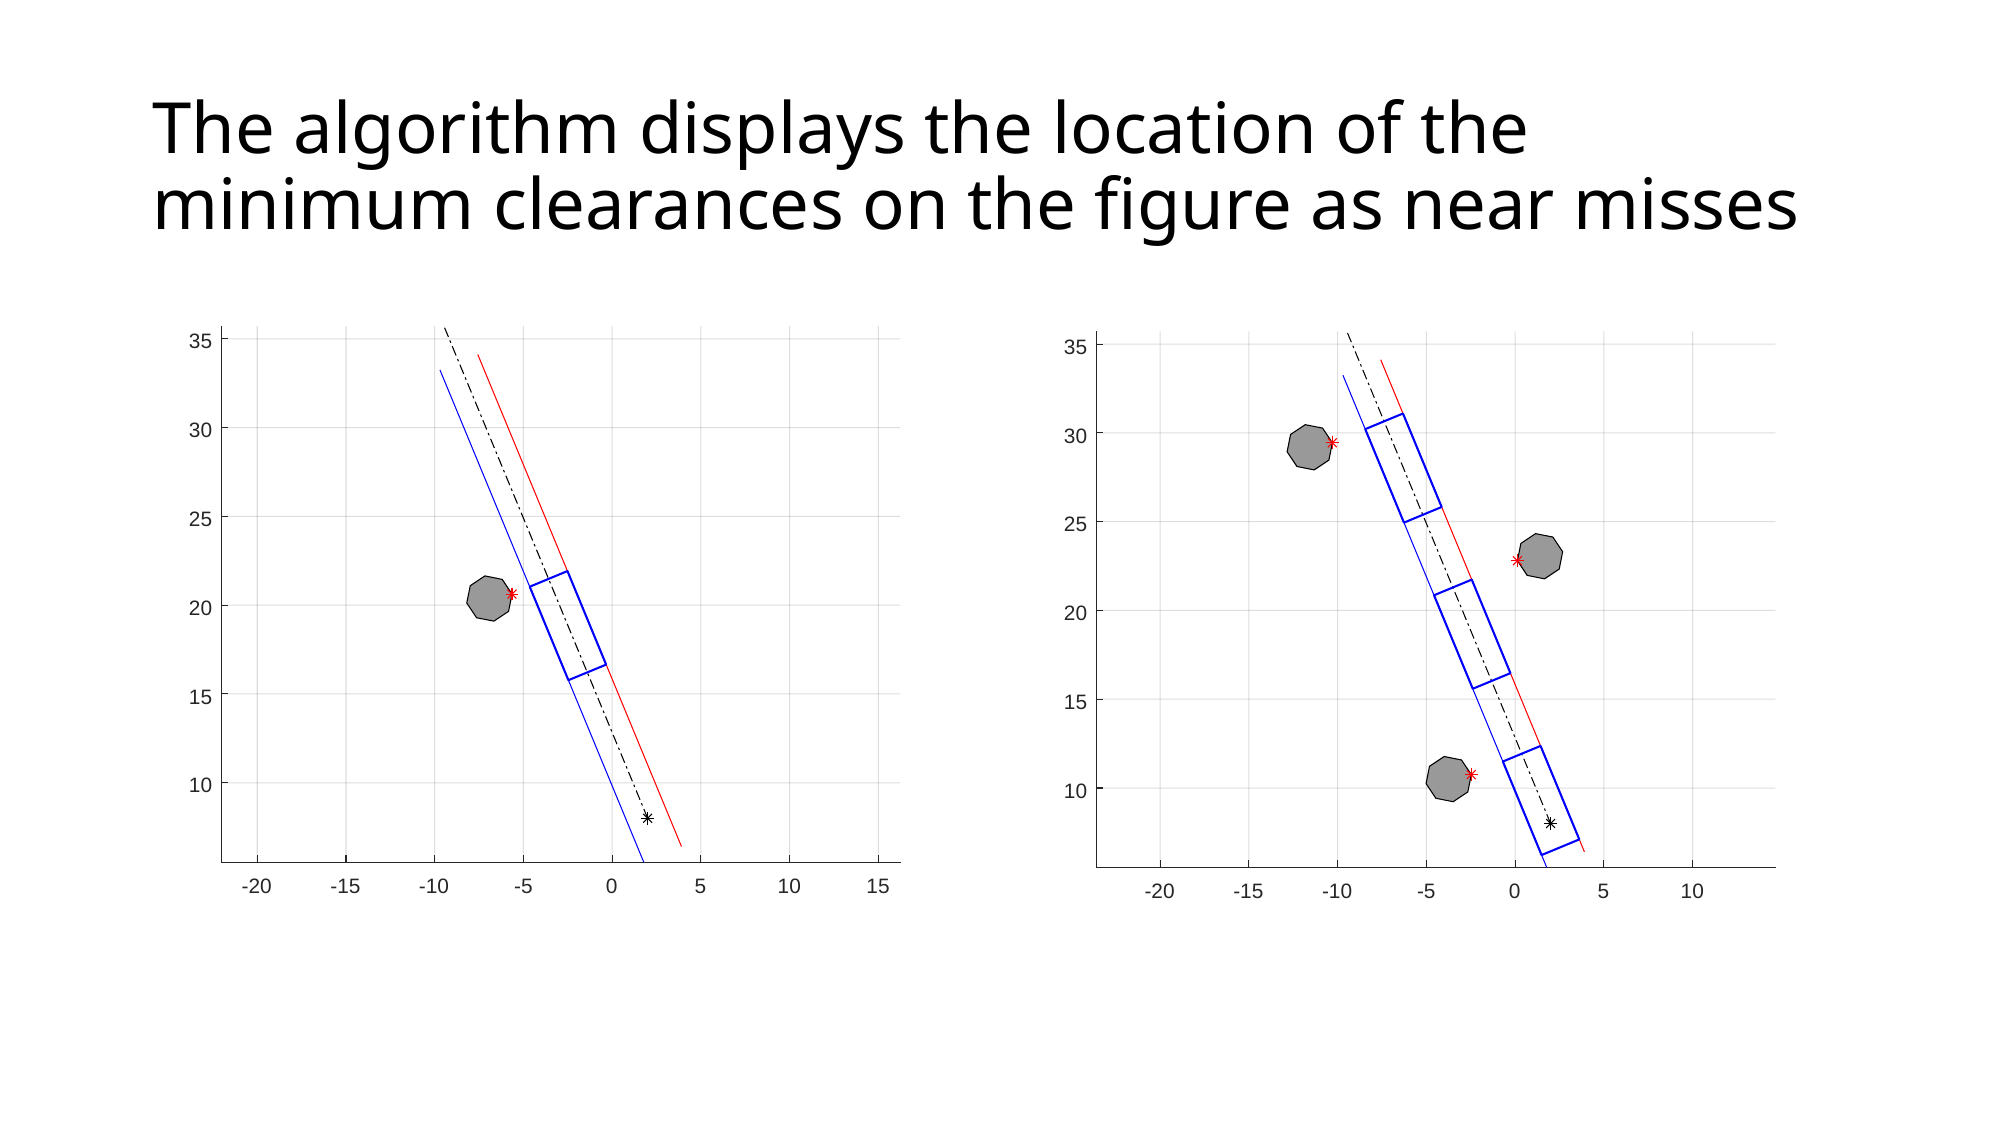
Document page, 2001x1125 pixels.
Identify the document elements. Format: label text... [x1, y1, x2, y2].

picture [106, 277, 1858, 939]
title The algorithm displays the location of the minimum clearances on the figure as near misses [137, 59, 1863, 278]
